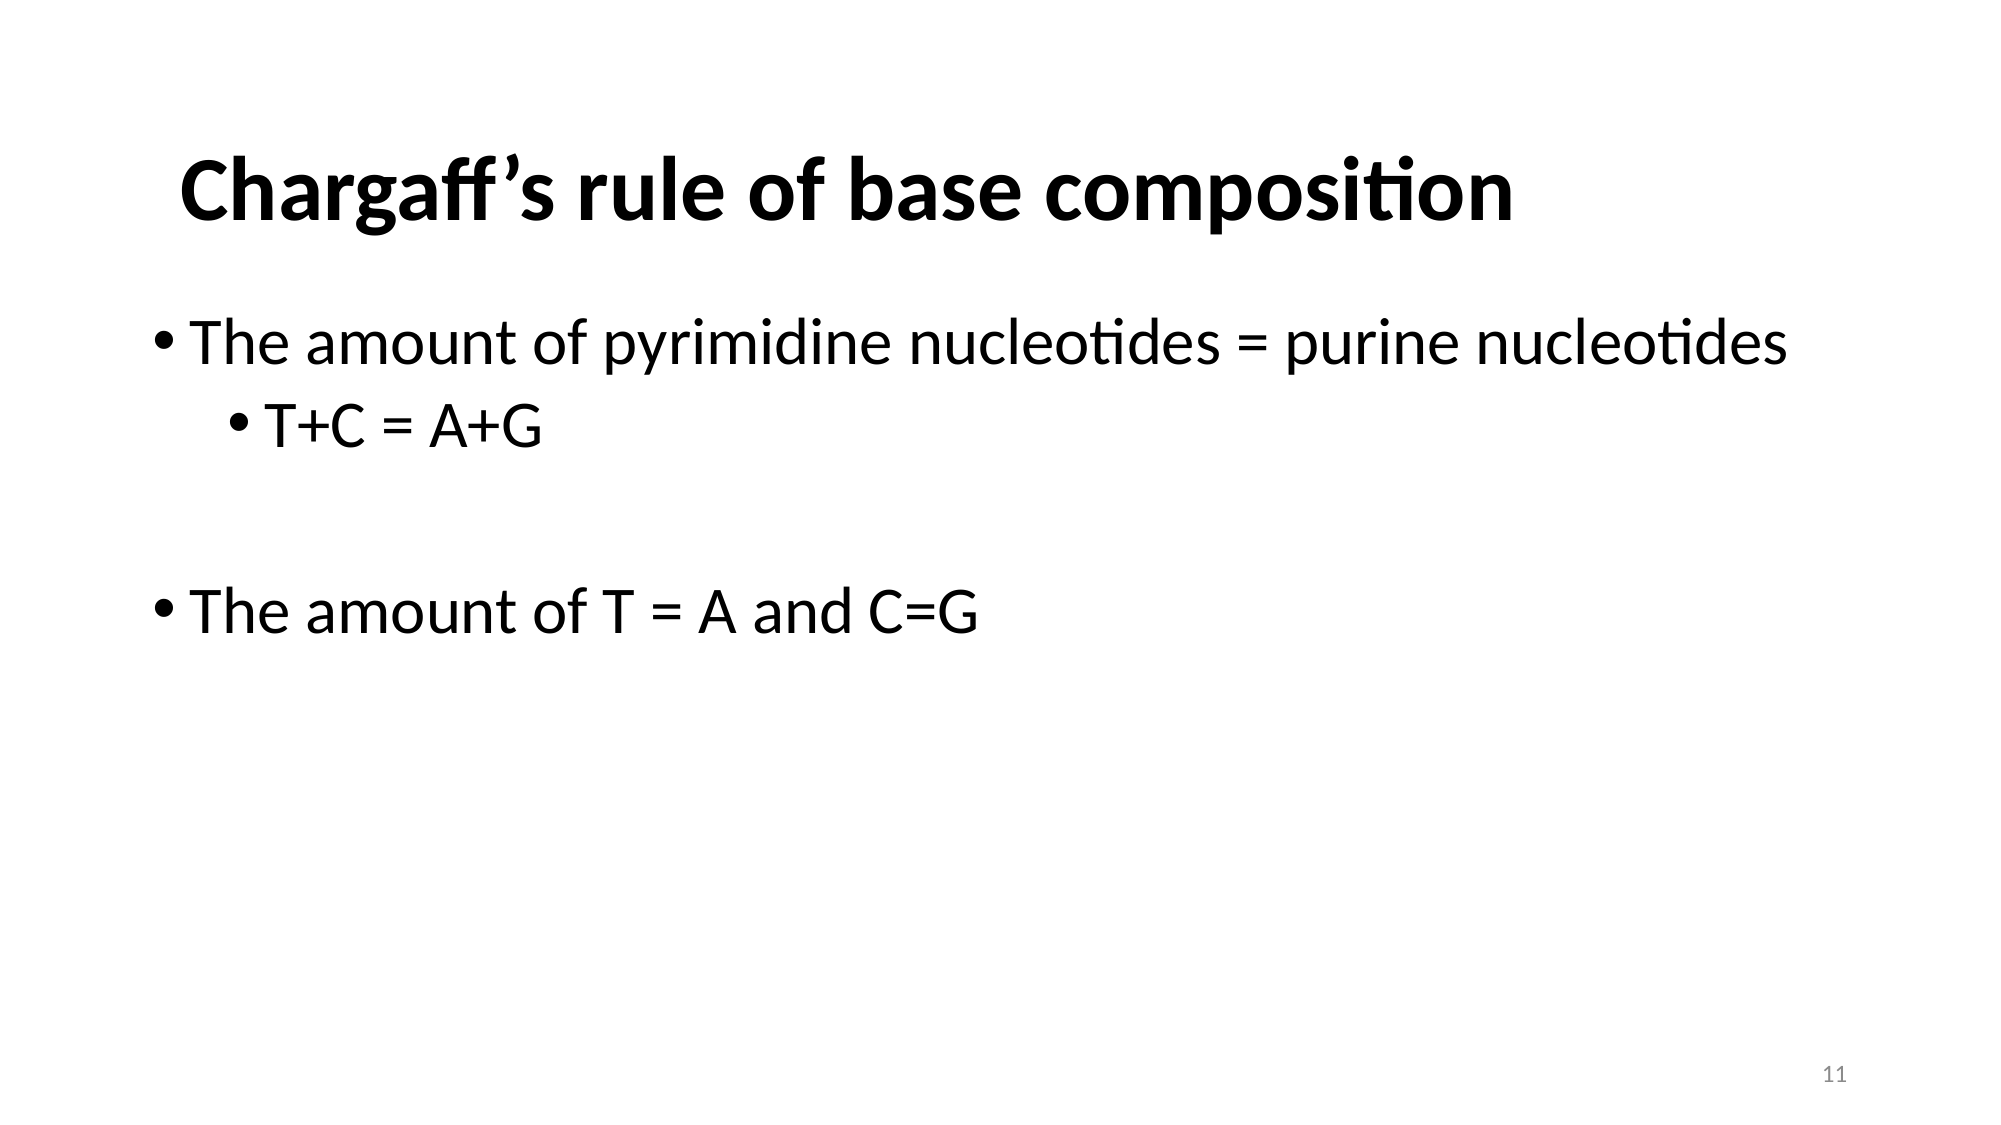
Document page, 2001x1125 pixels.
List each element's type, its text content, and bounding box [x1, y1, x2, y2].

slide_number 11 [1412, 1042, 1863, 1103]
title Chargaff’s rule of base composition [165, 96, 1667, 285]
list The amount of pyrimidine nucleotides = purine nucleotides T+C = A+G The amount of T = A and C=G [137, 299, 1863, 1014]
